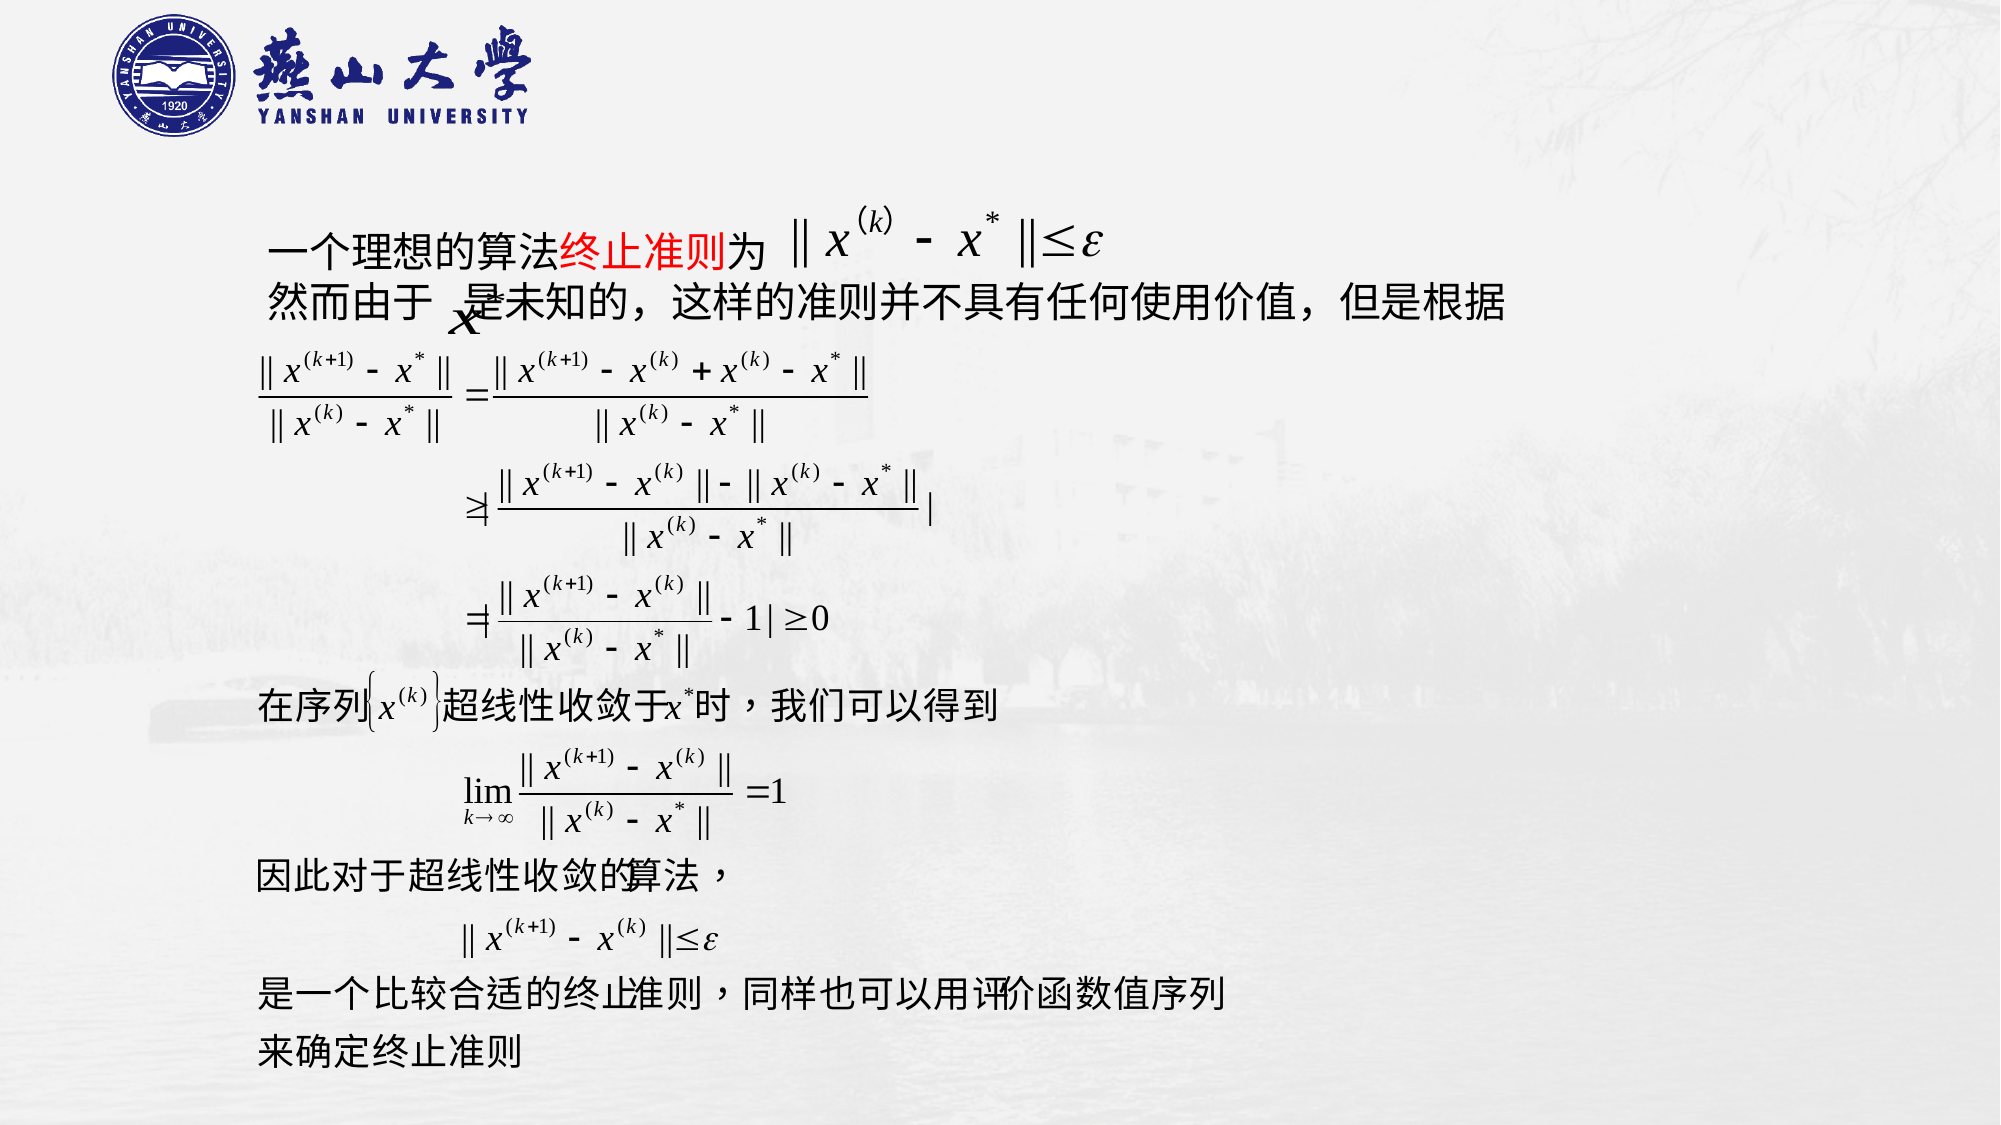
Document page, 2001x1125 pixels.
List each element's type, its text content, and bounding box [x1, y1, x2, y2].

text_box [252, 342, 1226, 1076]
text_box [433, 279, 516, 342]
picture [112, 14, 531, 138]
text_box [785, 198, 1116, 280]
text_box 一个理想的算法终止准则为 然而由于 是未知的，这样的准则并不具有任何使用价值，但是根据 [252, 218, 1818, 474]
